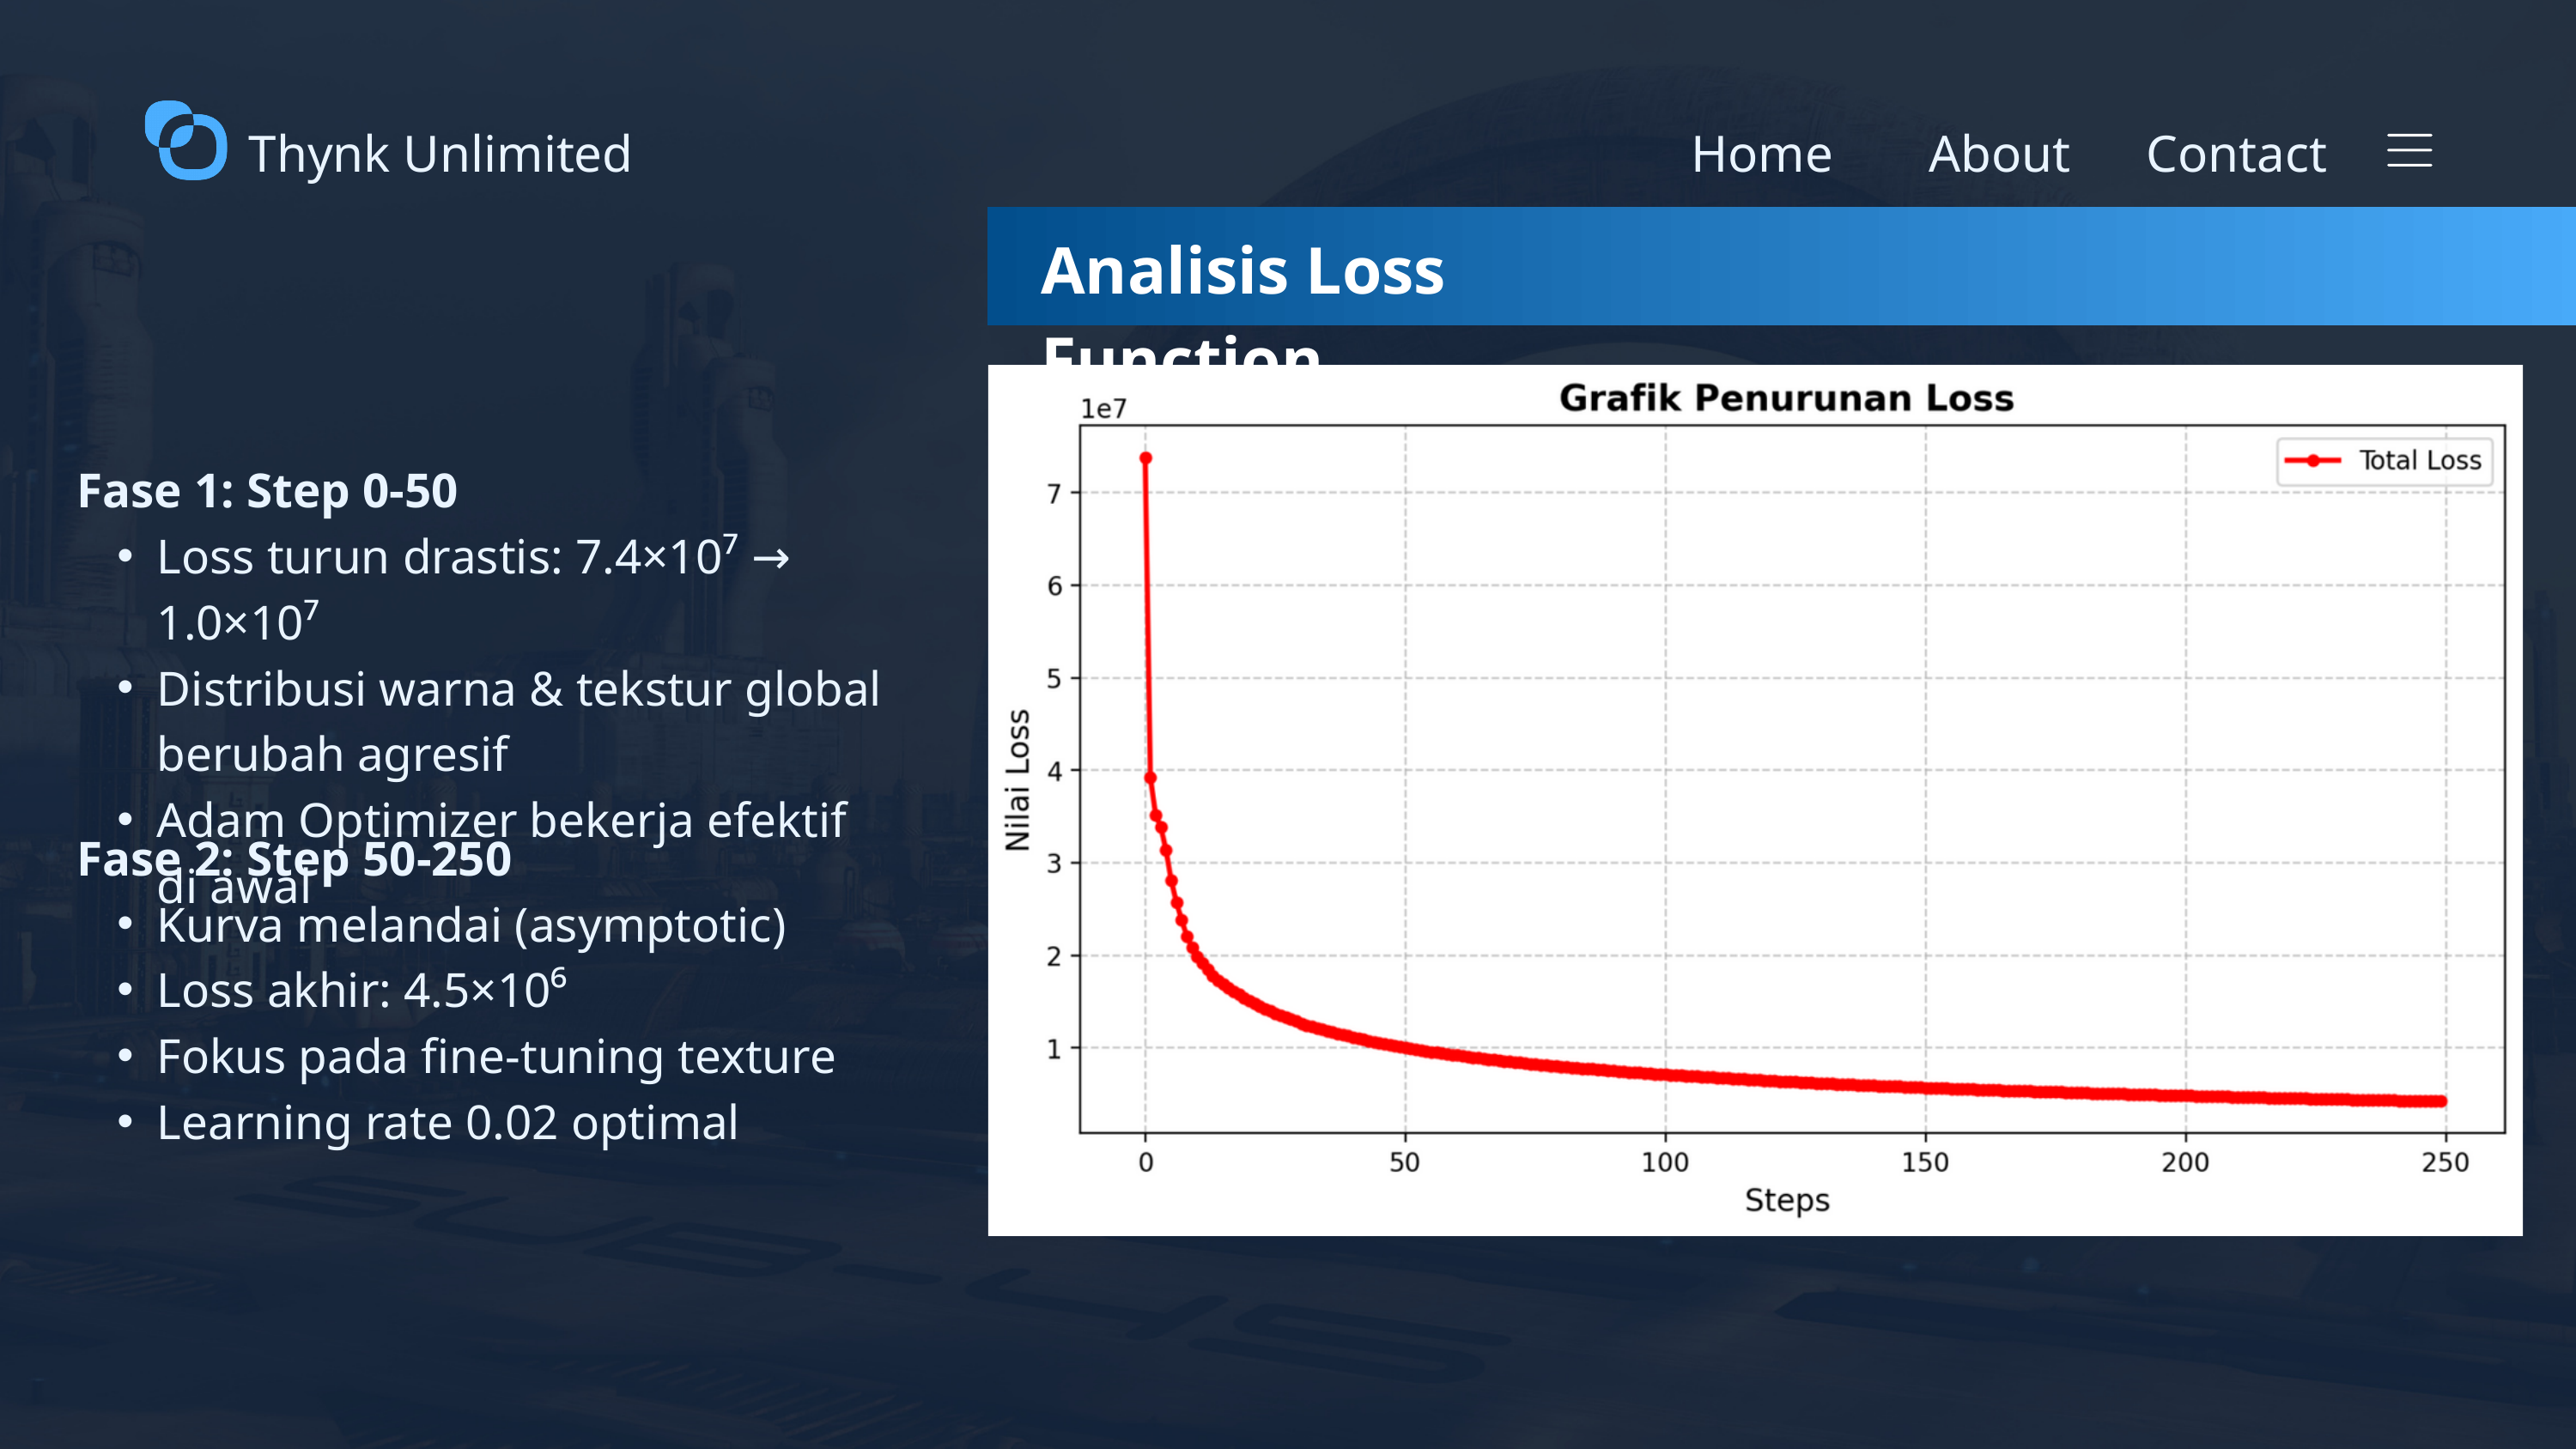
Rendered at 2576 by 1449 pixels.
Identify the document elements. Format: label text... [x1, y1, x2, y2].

text_box [0, 0, 2576, 1449]
text_box About [1892, 112, 2108, 183]
text_box Fase 1: Step 0-50 Loss turun drastis: 7.4×10⁷ → 1.0×10⁷ Distribusi warna & tekstur global berubah agresif Adam Optimizer bekerja efektif di awal [76, 452, 898, 819]
text_box Thynk Unlimited [248, 112, 680, 183]
text_box Home [1654, 112, 1871, 183]
text_box [144, 100, 228, 180]
text_box Analisis Loss Function [1041, 335, 1689, 397]
text_box [987, 365, 2524, 1236]
text_box Contact [2129, 112, 2345, 183]
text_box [987, 206, 2576, 325]
text_box Fase 2: Step 50-250 Kurva melandai (asymptotic) Loss akhir: 4.5×10⁶ Fokus pada fine-tuning texture Learning rate 0.02 optimal [76, 819, 934, 1149]
